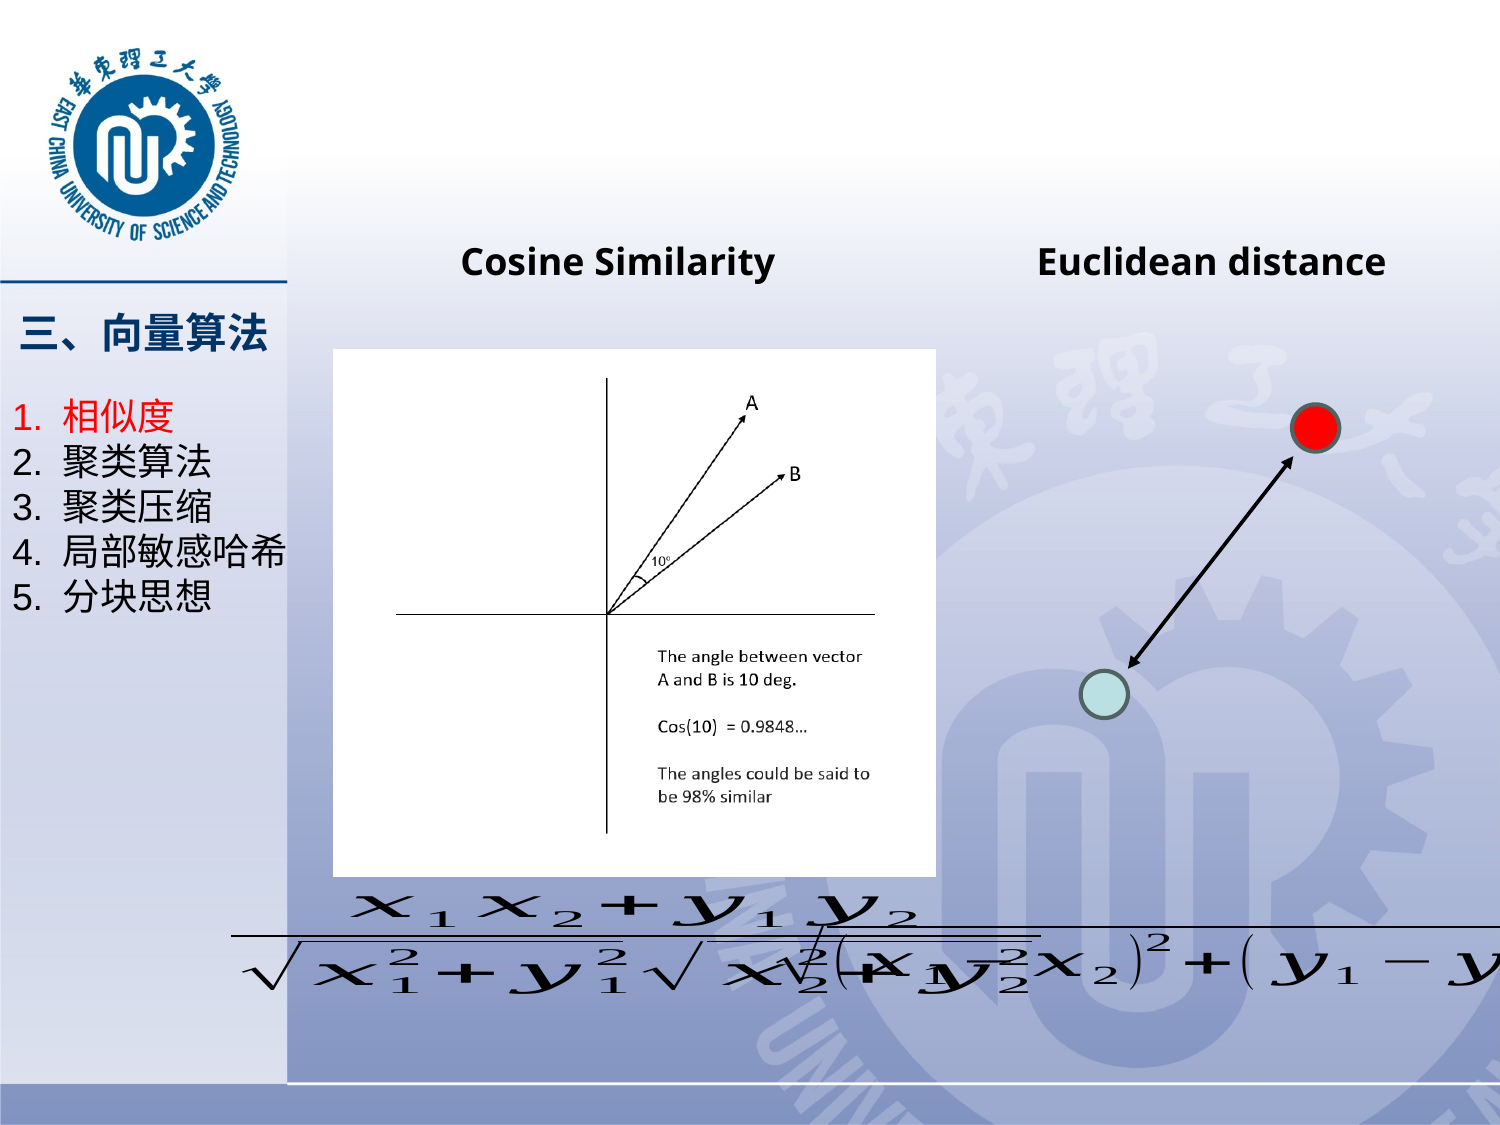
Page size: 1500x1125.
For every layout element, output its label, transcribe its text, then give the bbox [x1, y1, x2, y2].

text_box Cosine Similarity [445, 230, 824, 291]
text_box Euclidean distance [1021, 230, 1471, 291]
picture [811, 950, 819, 959]
picture [818, 937, 843, 941]
text_box 1. 相似度 2. 聚类算法 3. 聚类压缩 4. 局部敏感哈希 5. 分块思想 [0, 385, 303, 626]
picture [0, 0, 1500, 1125]
title 三、向量算法 [0, 278, 433, 386]
picture [877, 967, 891, 972]
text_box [1127, 455, 1294, 669]
text_box [1289, 402, 1342, 454]
text_box [1078, 668, 1131, 721]
